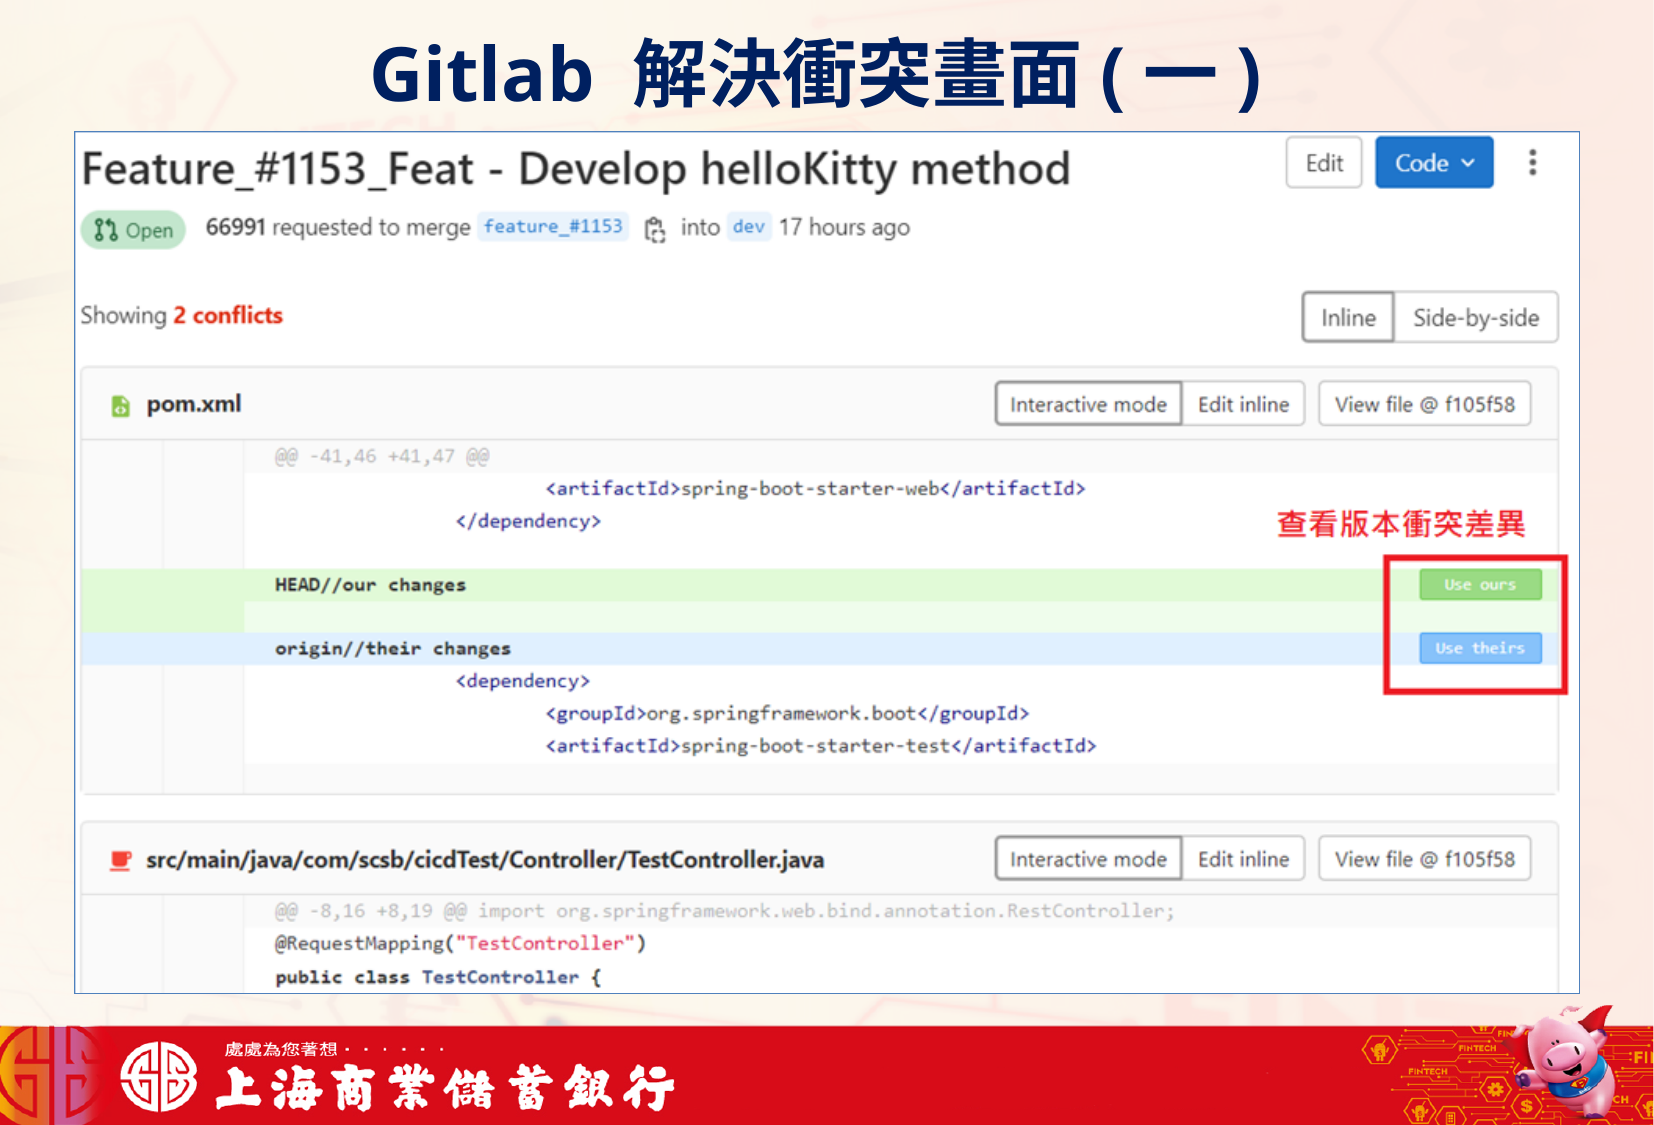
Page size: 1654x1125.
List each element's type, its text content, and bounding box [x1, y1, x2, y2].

title Gitlab 解決衝突畫面(一) [218, 11, 1413, 131]
picture [0, 0, 1654, 1125]
